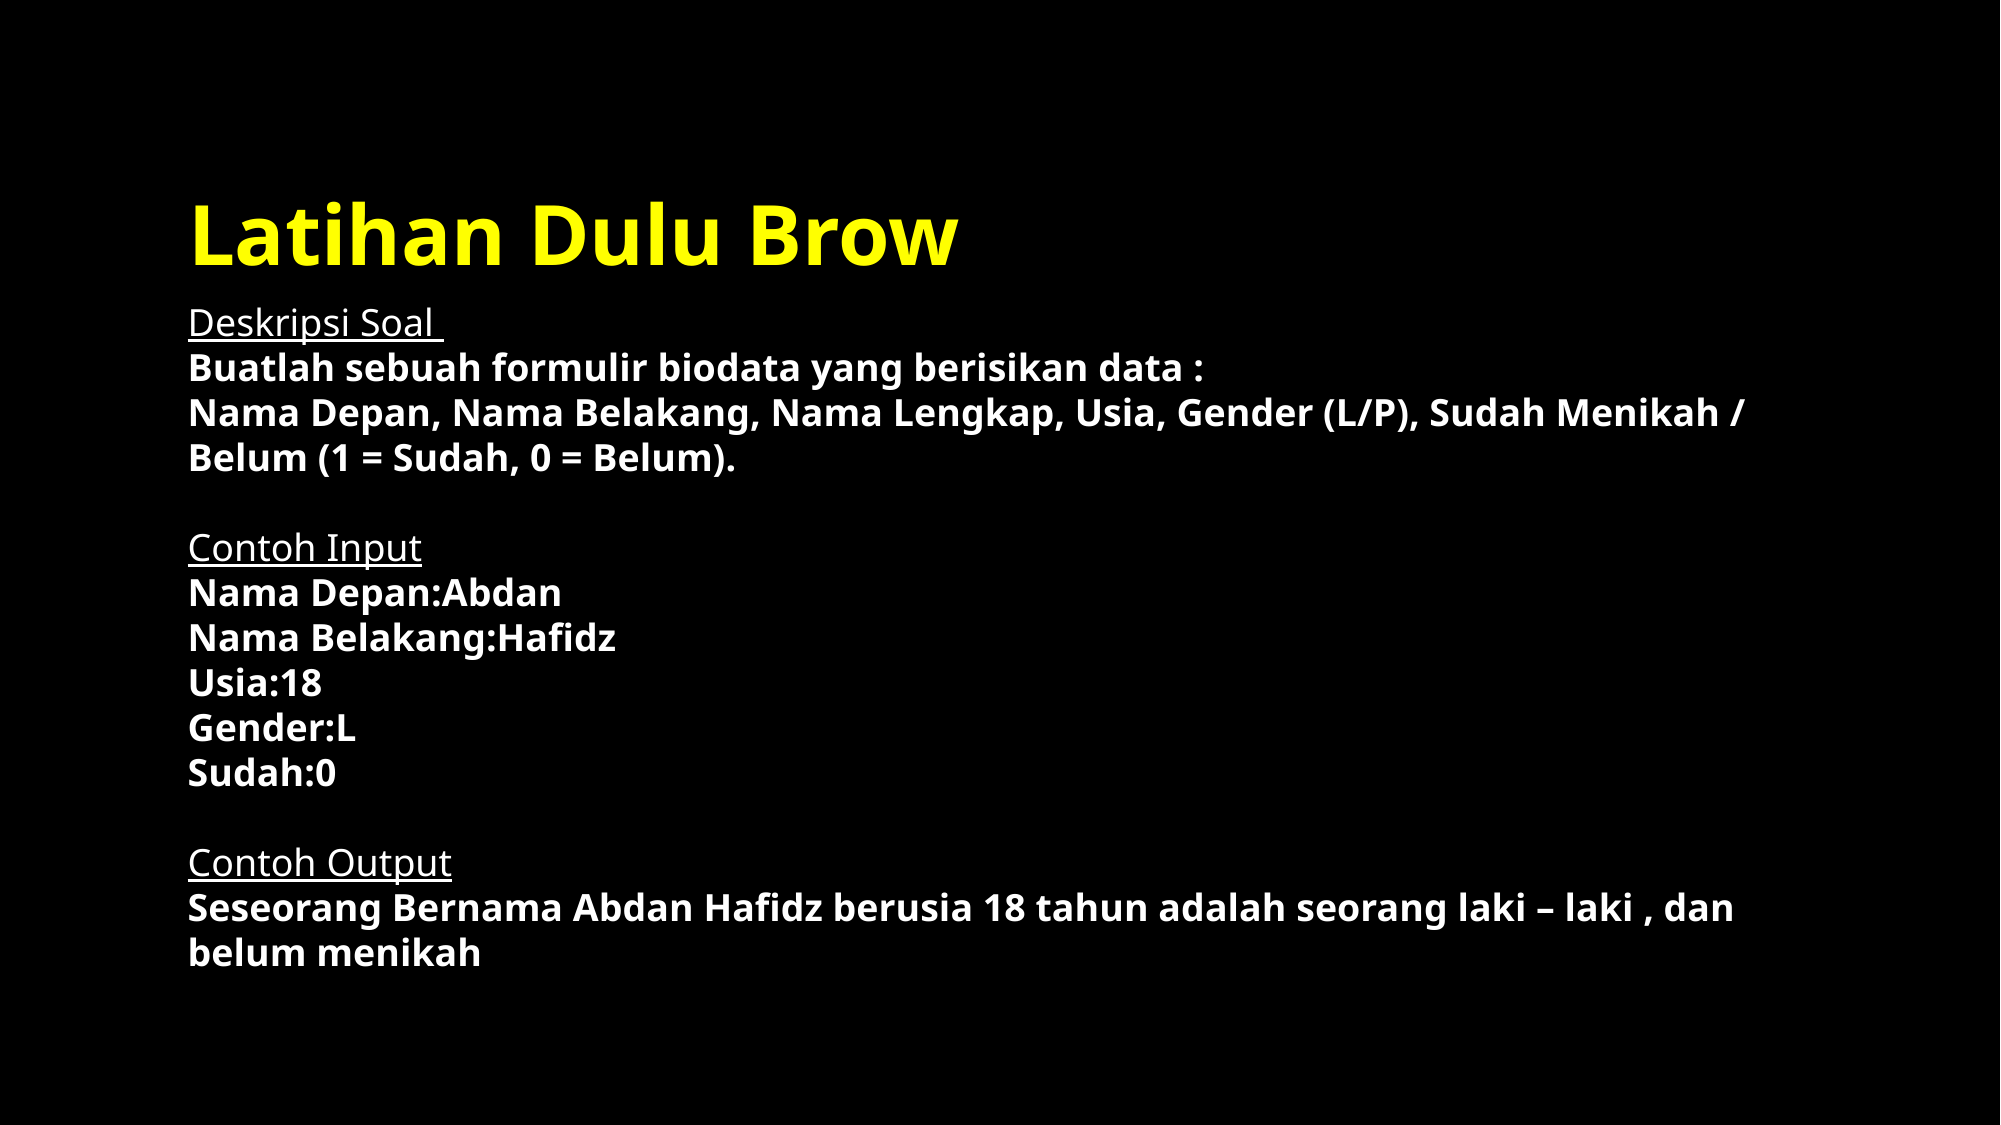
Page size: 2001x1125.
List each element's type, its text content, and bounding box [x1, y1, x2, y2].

text_box Deskripsi Soal Buatlah sebuah formulir biodata yang berisikan data : Nama Depan, Nama Belakang, Nama Lengkap, Usia, Gender (L/P), Sudah Menikah / Belum (1 = Sudah, 0 = Belum). Contoh Input Nama Depan:Abdan Nama Belakang:Hafidz Usia:18 Gender:L Sudah:0 Contoh Output Seseorang Bernama Abdan Hafidz berusia 18 tahun adalah seorang laki – laki , dan belum menikah [173, 291, 1842, 982]
title Latihan Dulu Brow [173, 120, 1673, 291]
